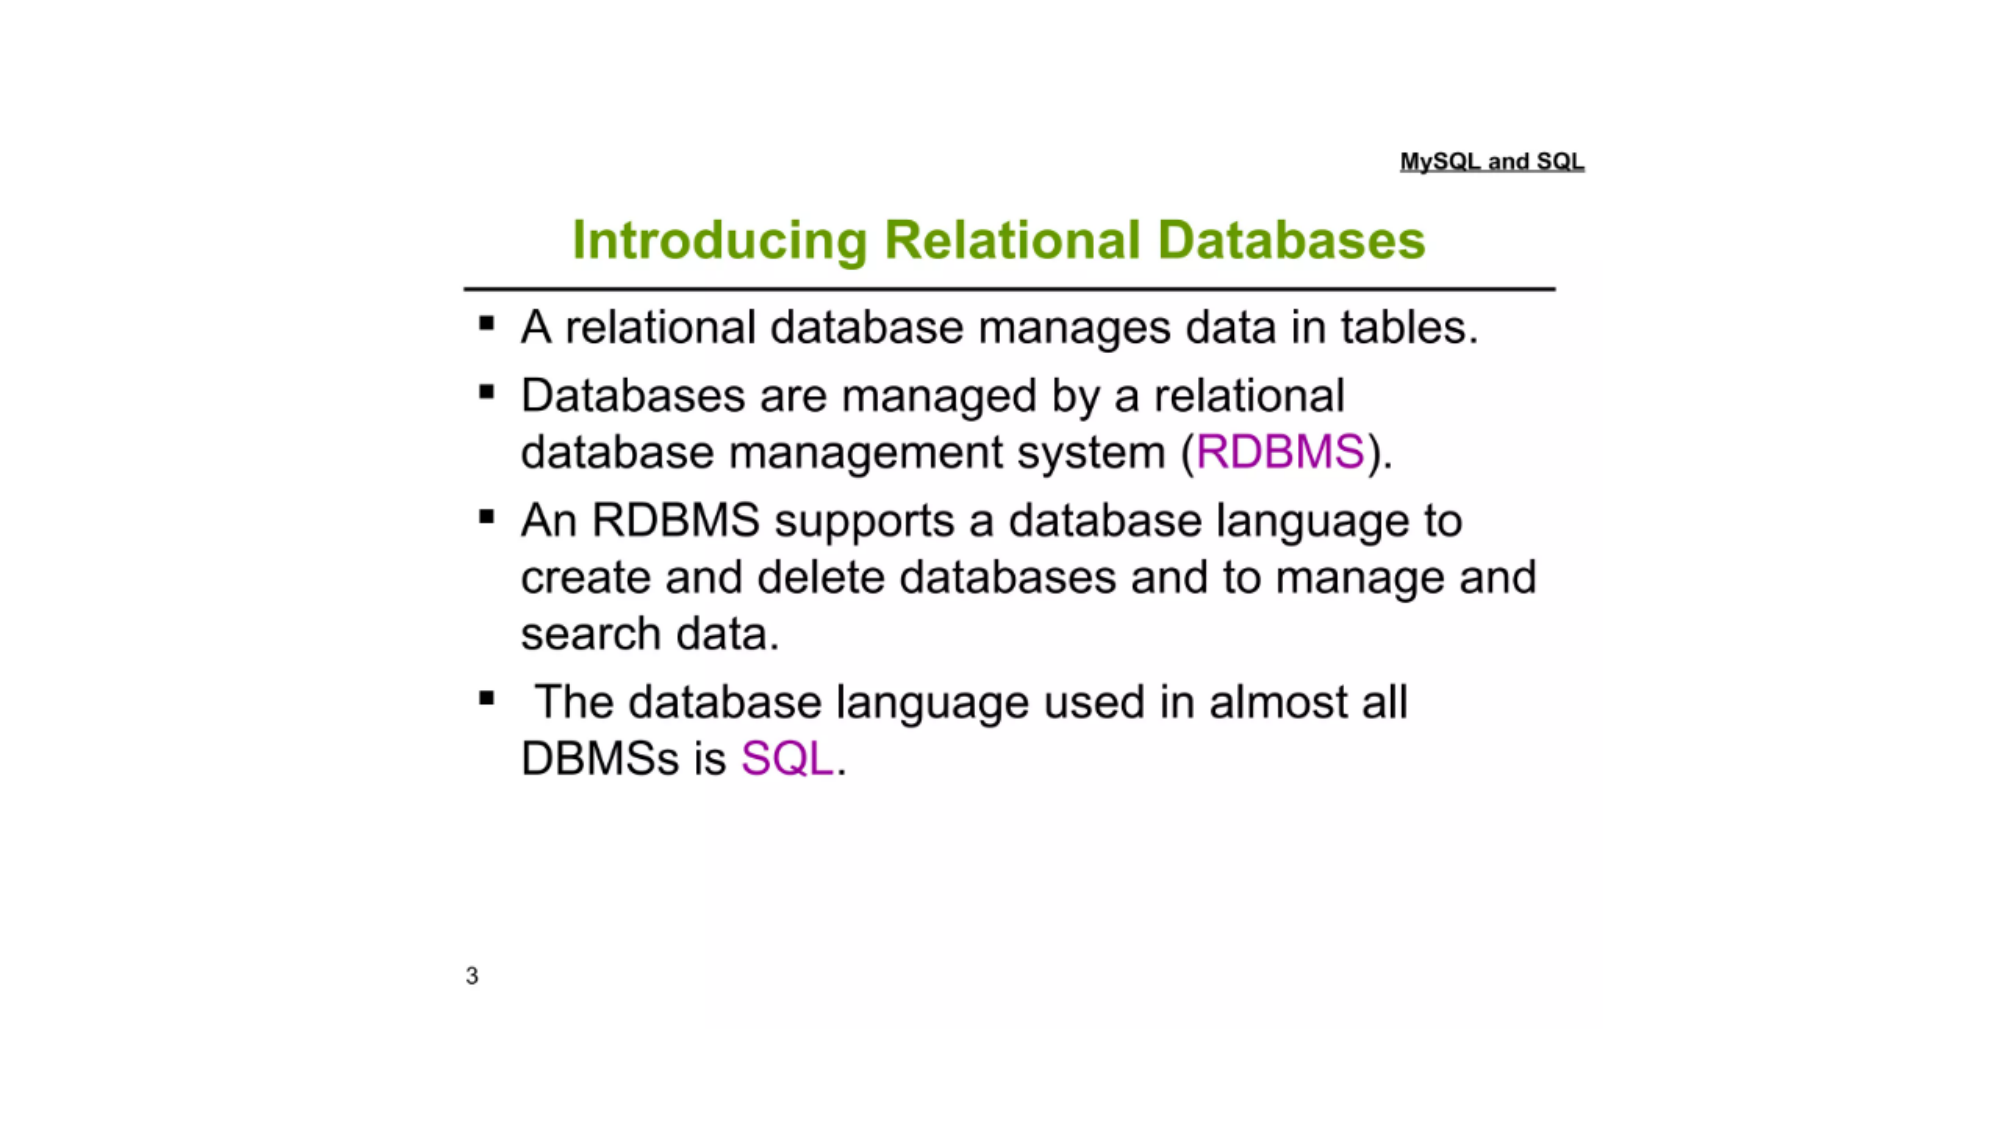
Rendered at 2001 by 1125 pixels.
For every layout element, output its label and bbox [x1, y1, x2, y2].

picture [411, 132, 1603, 1029]
